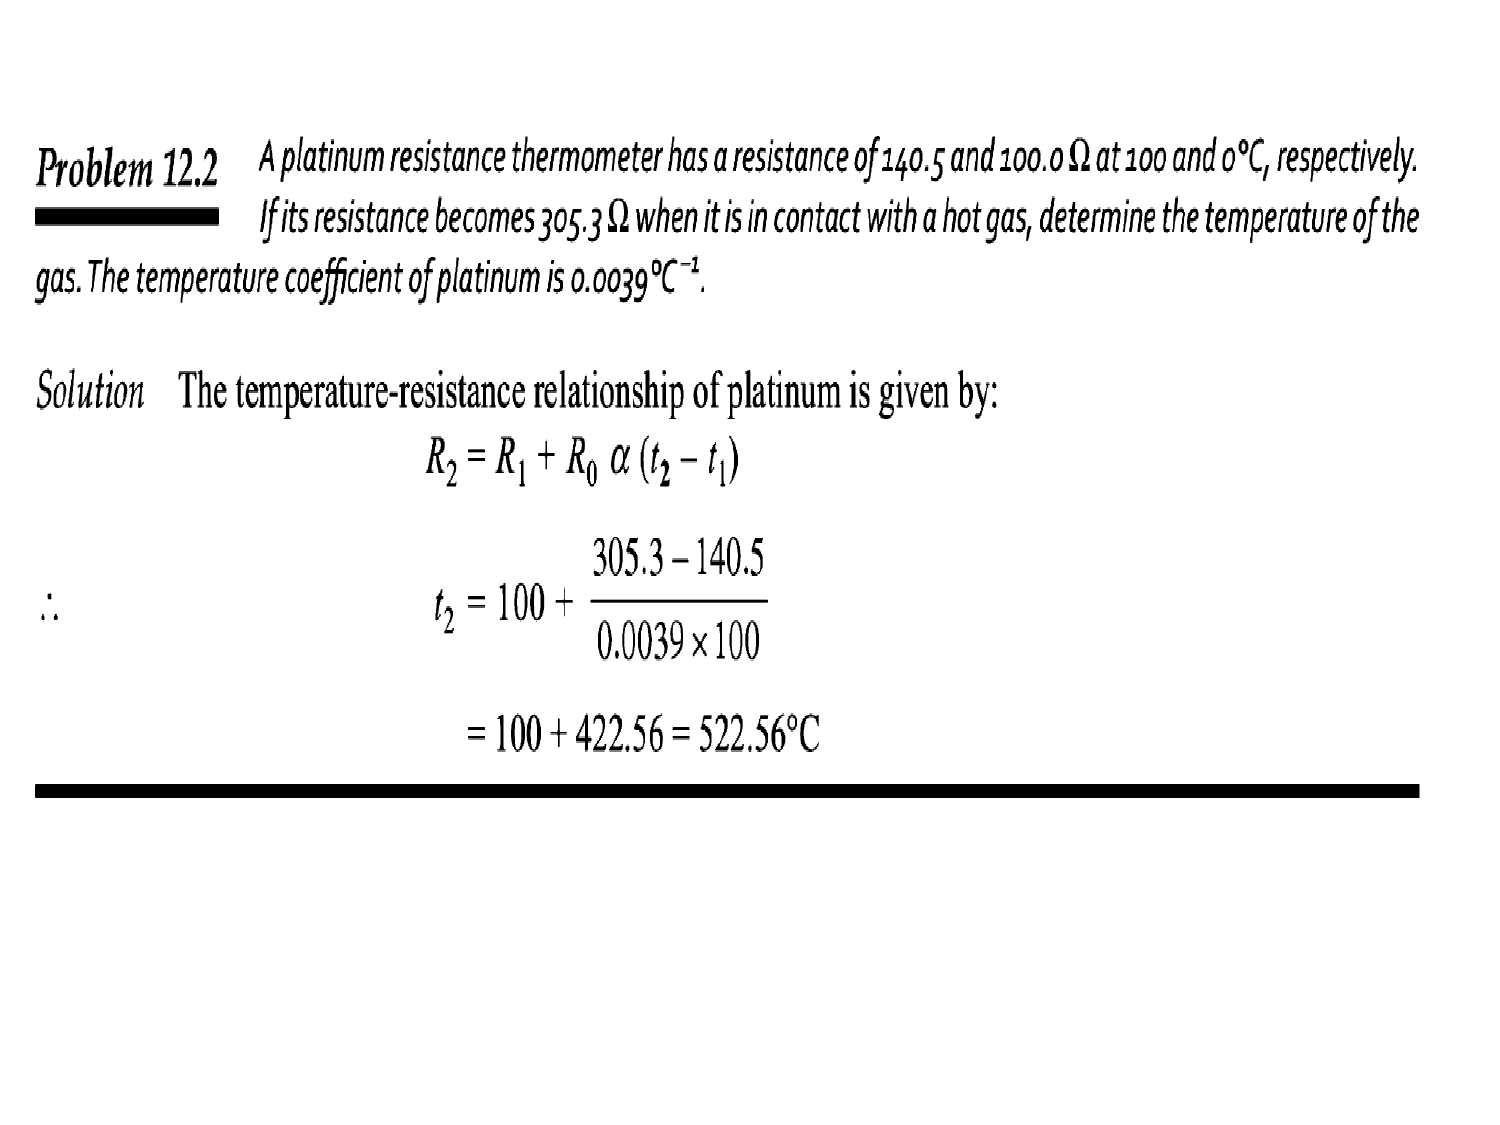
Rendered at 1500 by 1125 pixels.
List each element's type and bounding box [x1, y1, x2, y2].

picture [24, 124, 1438, 801]
